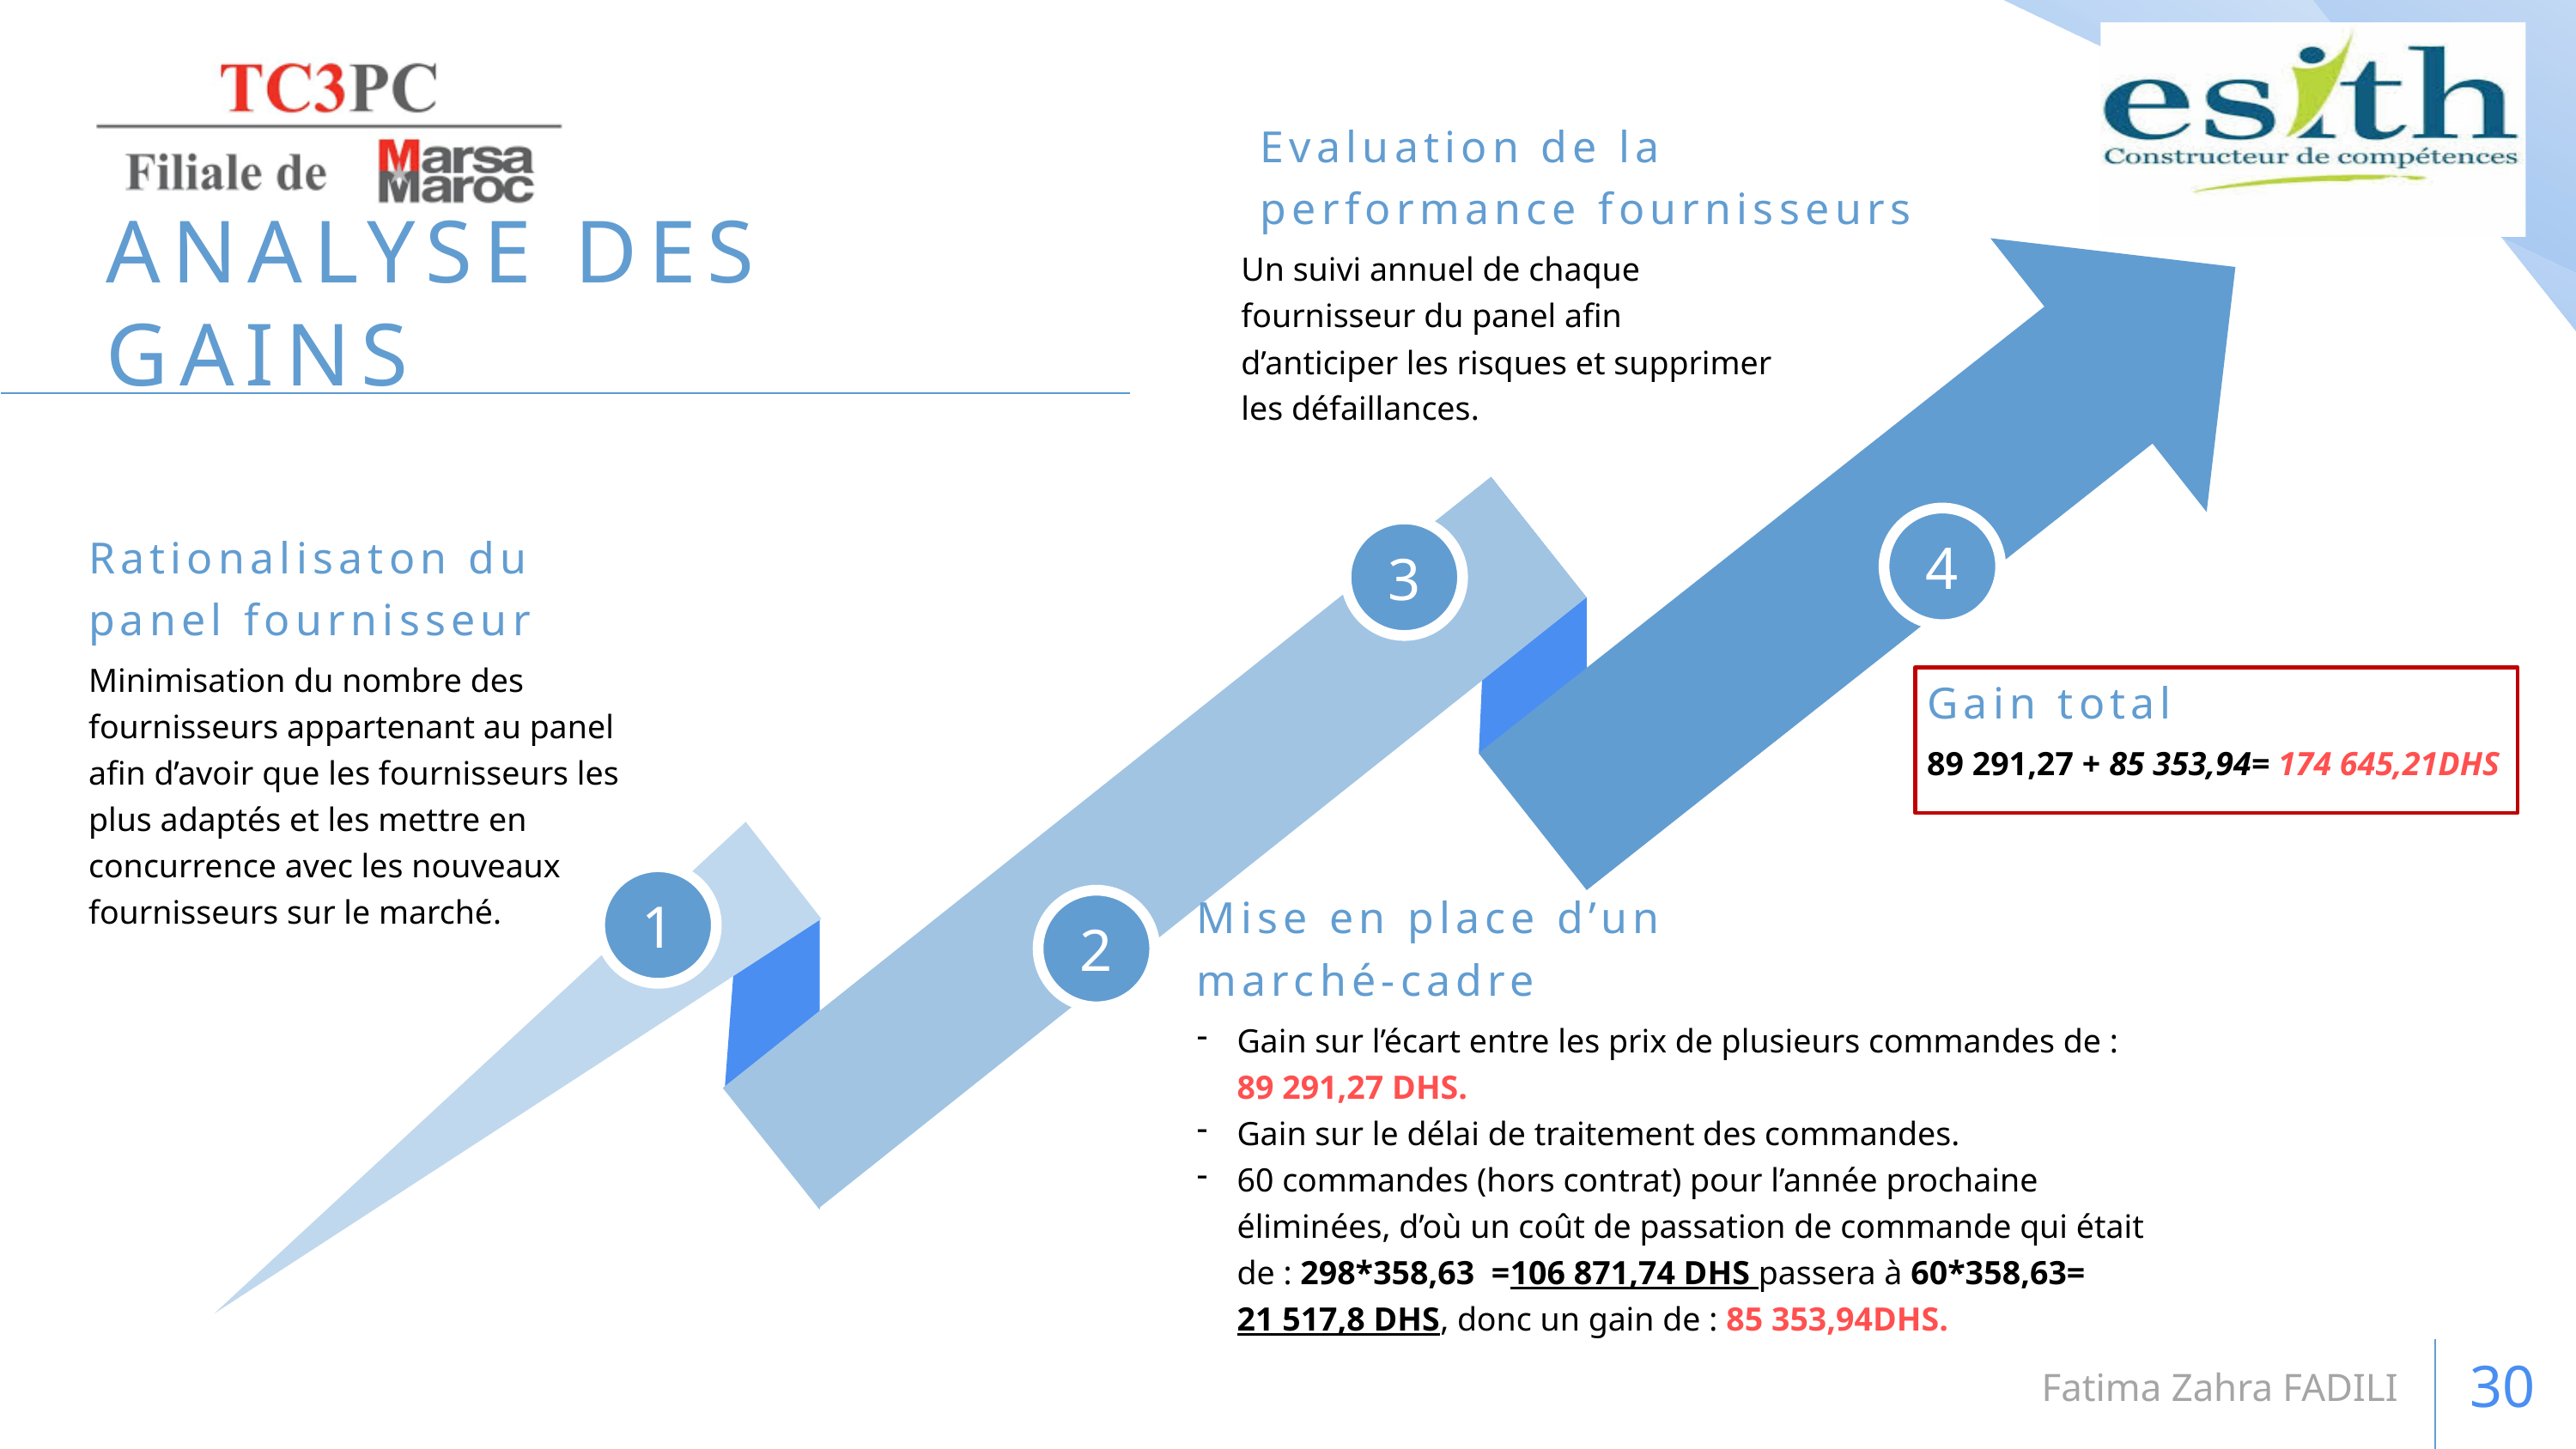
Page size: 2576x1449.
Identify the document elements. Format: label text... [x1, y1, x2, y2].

list Rationalisaton du panel fournisseur [65, 515, 673, 656]
text_box [1914, 665, 2519, 815]
list 89 291,27 + 85 353,94= 174 645,21DHS [1904, 724, 2576, 820]
slide_number 30 [2446, 1350, 2575, 1428]
list Evaluation de la performance fournisseurs [1236, 109, 1973, 246]
list ANALYSE DES GAINS [83, 185, 933, 415]
picture [2100, 22, 2526, 237]
list Un suivi annuel de chaque fournisseur du panel afin d’anticiper les risques et supprimer les défaillances. [1218, 230, 1808, 389]
list Minimisation du nombre des fournisseurs appartenant au panel afin d’avoir que les fournisseurs les plus adaptés et les mettre en concurrence avec les nouveaux fournisseurs sur le marché. [65, 656, 673, 889]
list Gain total [1904, 648, 2512, 739]
picture [64, 9, 607, 237]
list Gain sur l’écart entre les prix de plusieurs commandes de : 89 291,27 DHS. Gain sur le délai de traitement des commandes. 60 commandes (hors contrat) pour l’année prochaine éliminées, d’où un coût de passation de commande qui était de : 298*358,63 =106 871,74 DHS passera à 60*358,63= 21 517,8 DHS, donc un gain de : 85 353,94DHS. [1174, 1001, 2176, 1358]
list Mise en place d’un marché-cadre [1174, 876, 1782, 1016]
footer Fatima Zahra FADILI [1326, 1350, 2421, 1428]
